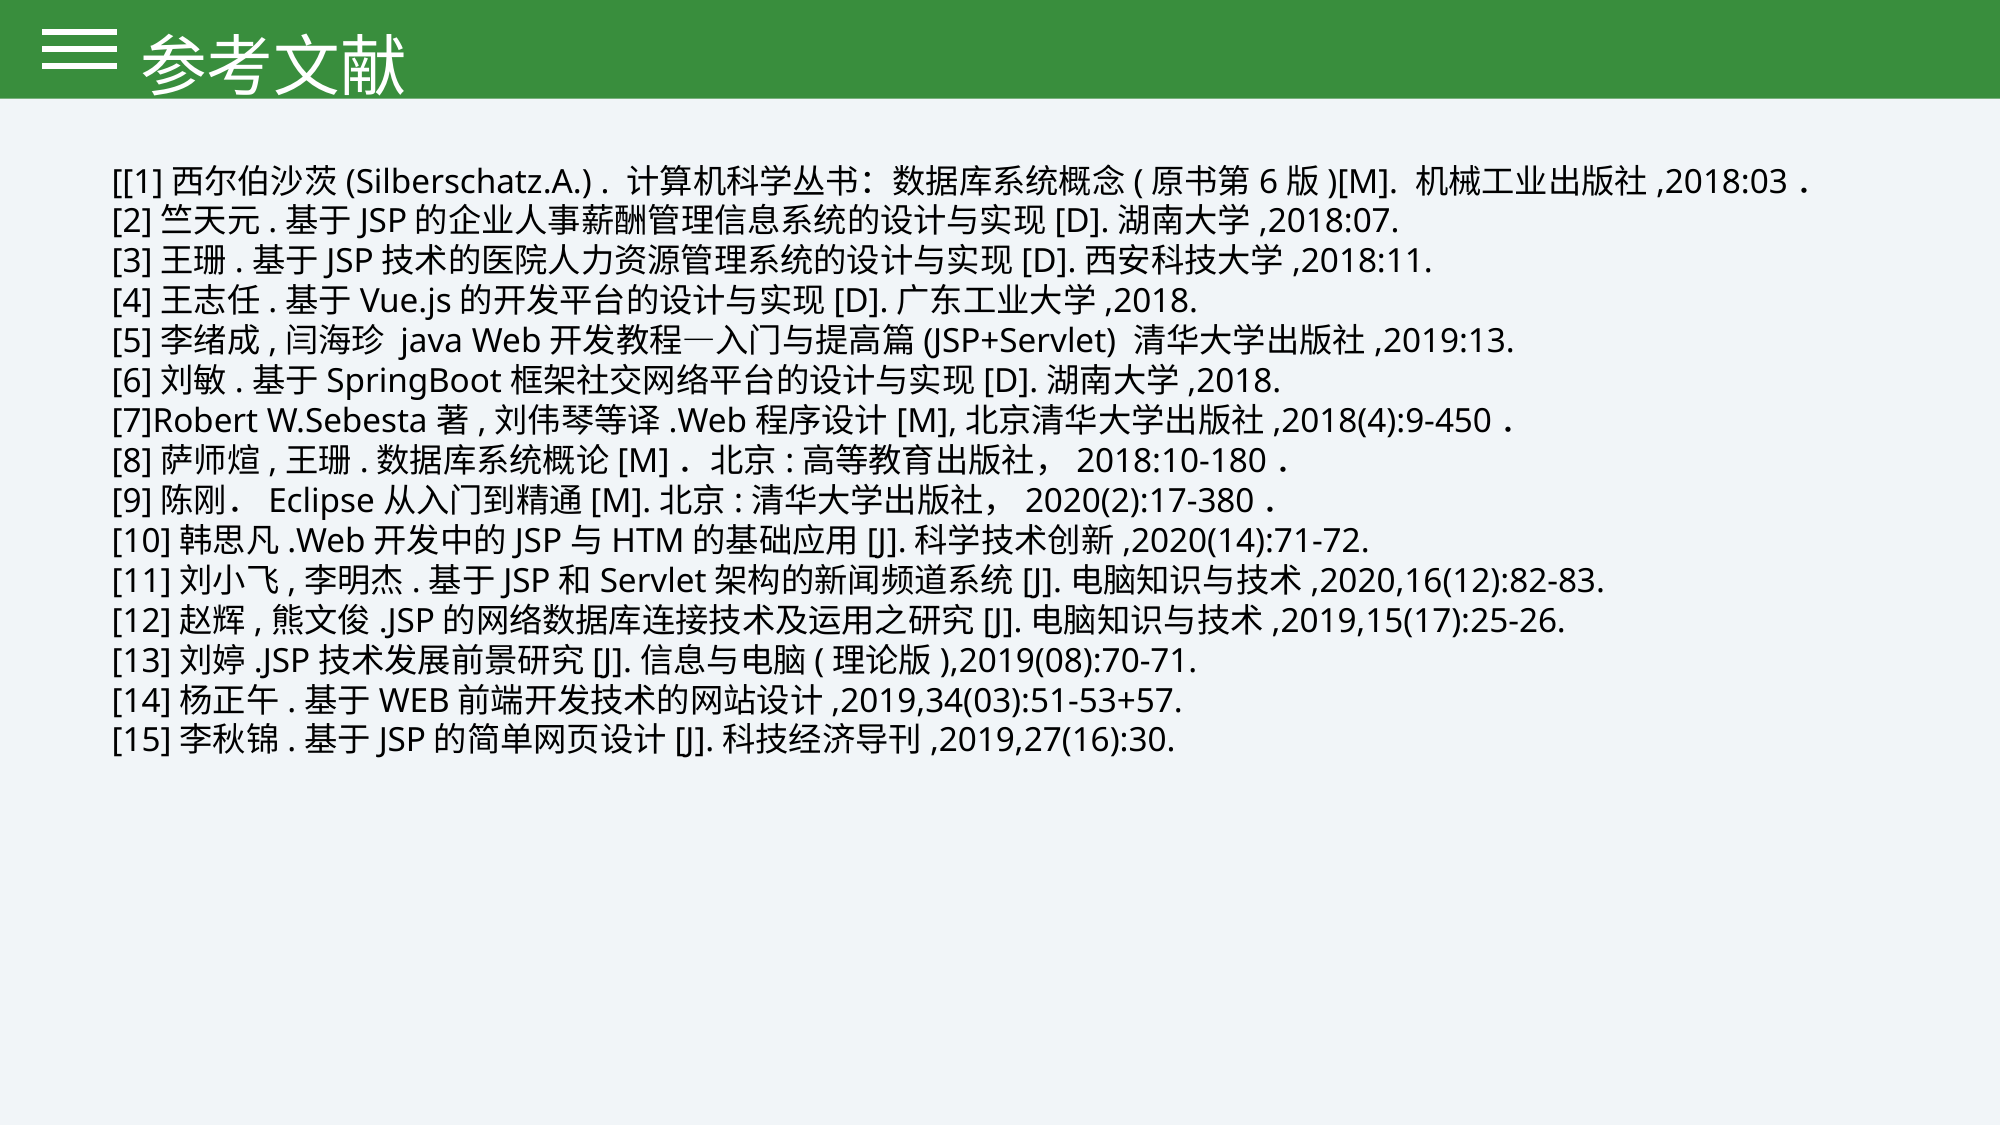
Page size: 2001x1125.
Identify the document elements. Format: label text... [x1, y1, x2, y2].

text_box [0, 0, 2000, 100]
text_box [[1]西尔伯沙茨(Silberschatz.A.) . 计算机科学丛书：数据库系统概念(原书第6版)[M]. 机械工业出版社,2018:03． [2]竺天元.基于JSP的企业人事薪酬管理信息系统的设计与实现[D].湖南大学,2018:07. [3]王珊.基于JSP技术的医院人力资源管理系统的设计与实现[D].西安科技大学,2018:11. [4]王志任.基于Vue.js的开发平台的设计与实现[D].广东工业大学,2018. [5]李绪成,闫海珍 java Web开发教程—入门与提高篇(JSP+Servlet) 清华大学出版社,2019:13. [6]刘敏.基于SpringBoot框架社交网络平台的设计与实现[D].湖南大学,2018. [7]Robert W.Sebesta著,刘伟琴等译.Web程序设计[M],北京清华大学出版社,2018(4):9-450． [8]萨师煊,王珊.数据库系统概论[M]．北京:高等教育出版社，2018:10-180． [9]陈刚．Eclipse从入门到精通[M].北京:清华大学出版社，2020(2):17-380． [10]韩思凡.Web开发中的JSP与HTM的基础应用[J].科学技术创新,2020(14):71-72. [11]刘小飞,李明杰.基于JSP和Servlet架构的新闻频道系统[J].电脑知识与技术,2020,16(12):82-83. [12]赵辉,熊文俊.JSP的网络数据库连接技术及运用之研究[J].电脑知识与技术,2019,15(17):25-26. [13]刘婷.JSP技术发展前景研究[J].信息与电脑(理论版),2019(08):70-71. [14]杨正午.基于WEB前端开发技术的网站设计,2019,34(03):51-53+57. [15]李秋锦.基于JSP的简单网页设计[J].科技经济导刊,2019,27(16):30. [96, 152, 1987, 766]
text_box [42, 32, 118, 67]
text_box 参考文献 [125, 16, 687, 112]
